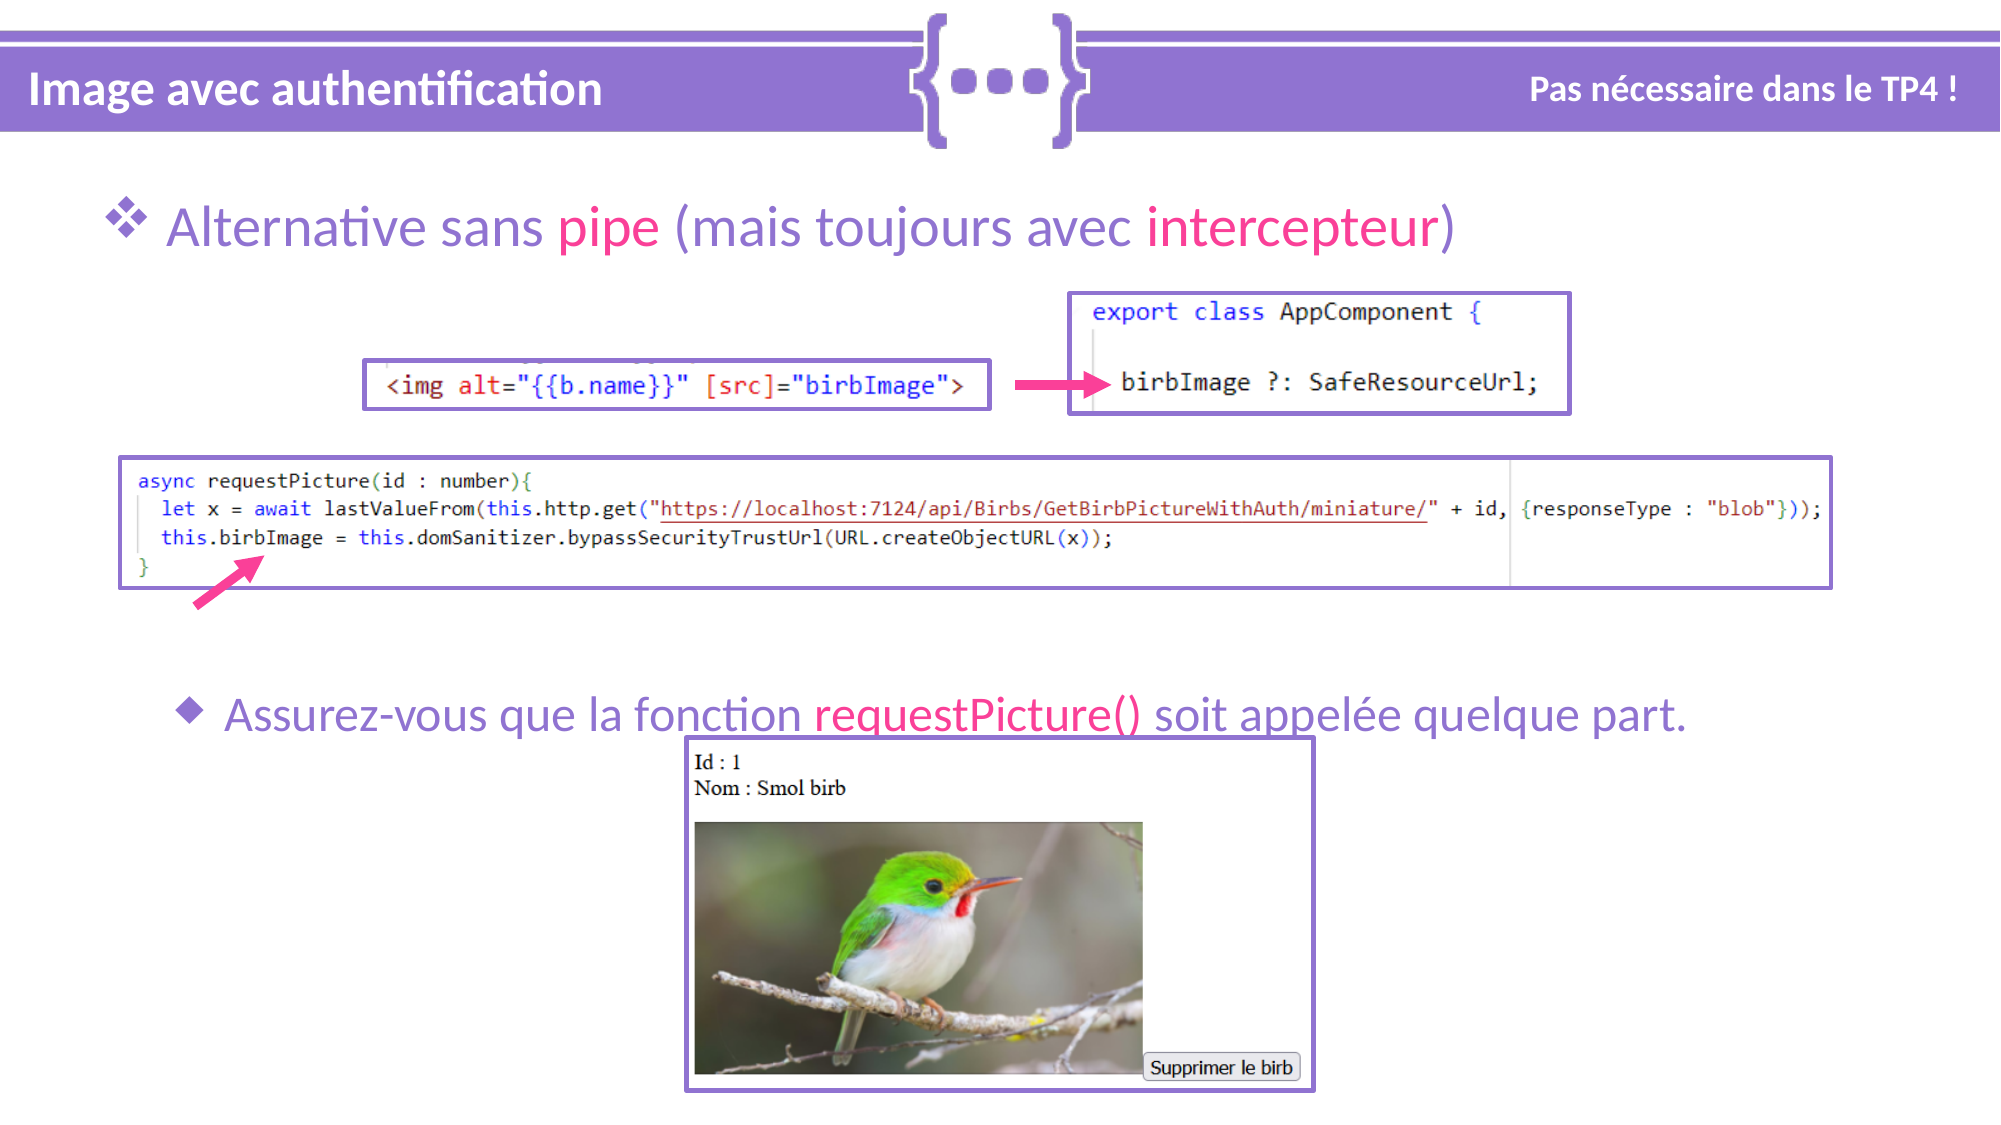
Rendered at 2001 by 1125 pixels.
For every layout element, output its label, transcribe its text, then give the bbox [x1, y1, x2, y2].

picture [0, 3, 2000, 160]
text_box Pas nécessaire dans le TP4 ! [1151, 58, 1975, 121]
picture [1071, 295, 1568, 411]
picture [122, 460, 1829, 586]
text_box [195, 555, 265, 607]
list Alternative sans pipe (mais toujours avec intercepteur) Assurez-vous que la fonction requestPicture() soit appelée quelque part. [85, 188, 1910, 1014]
picture [366, 362, 987, 407]
picture [688, 739, 1312, 1089]
title Image avec authentification [12, 58, 913, 120]
